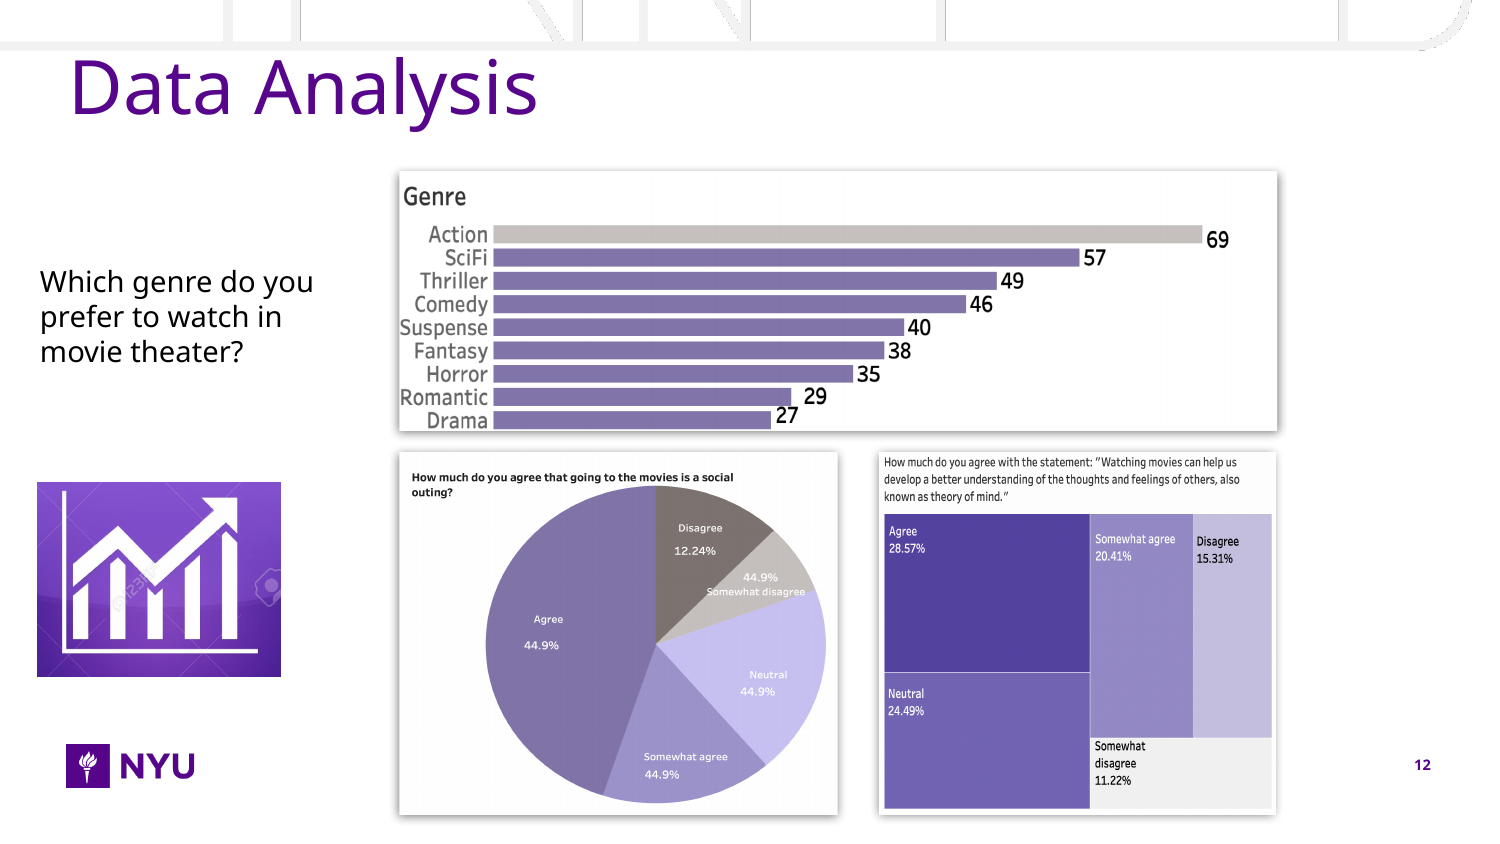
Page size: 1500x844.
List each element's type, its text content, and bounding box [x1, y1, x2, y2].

title Data Analysis [53, 38, 1447, 151]
picture [398, 451, 838, 816]
picture [0, 0, 1496, 51]
picture [66, 744, 195, 788]
picture [36, 482, 281, 678]
picture [879, 451, 1276, 816]
text_box Which genre do you prefer to watch in movie theater? [25, 248, 360, 384]
picture [398, 171, 1278, 431]
